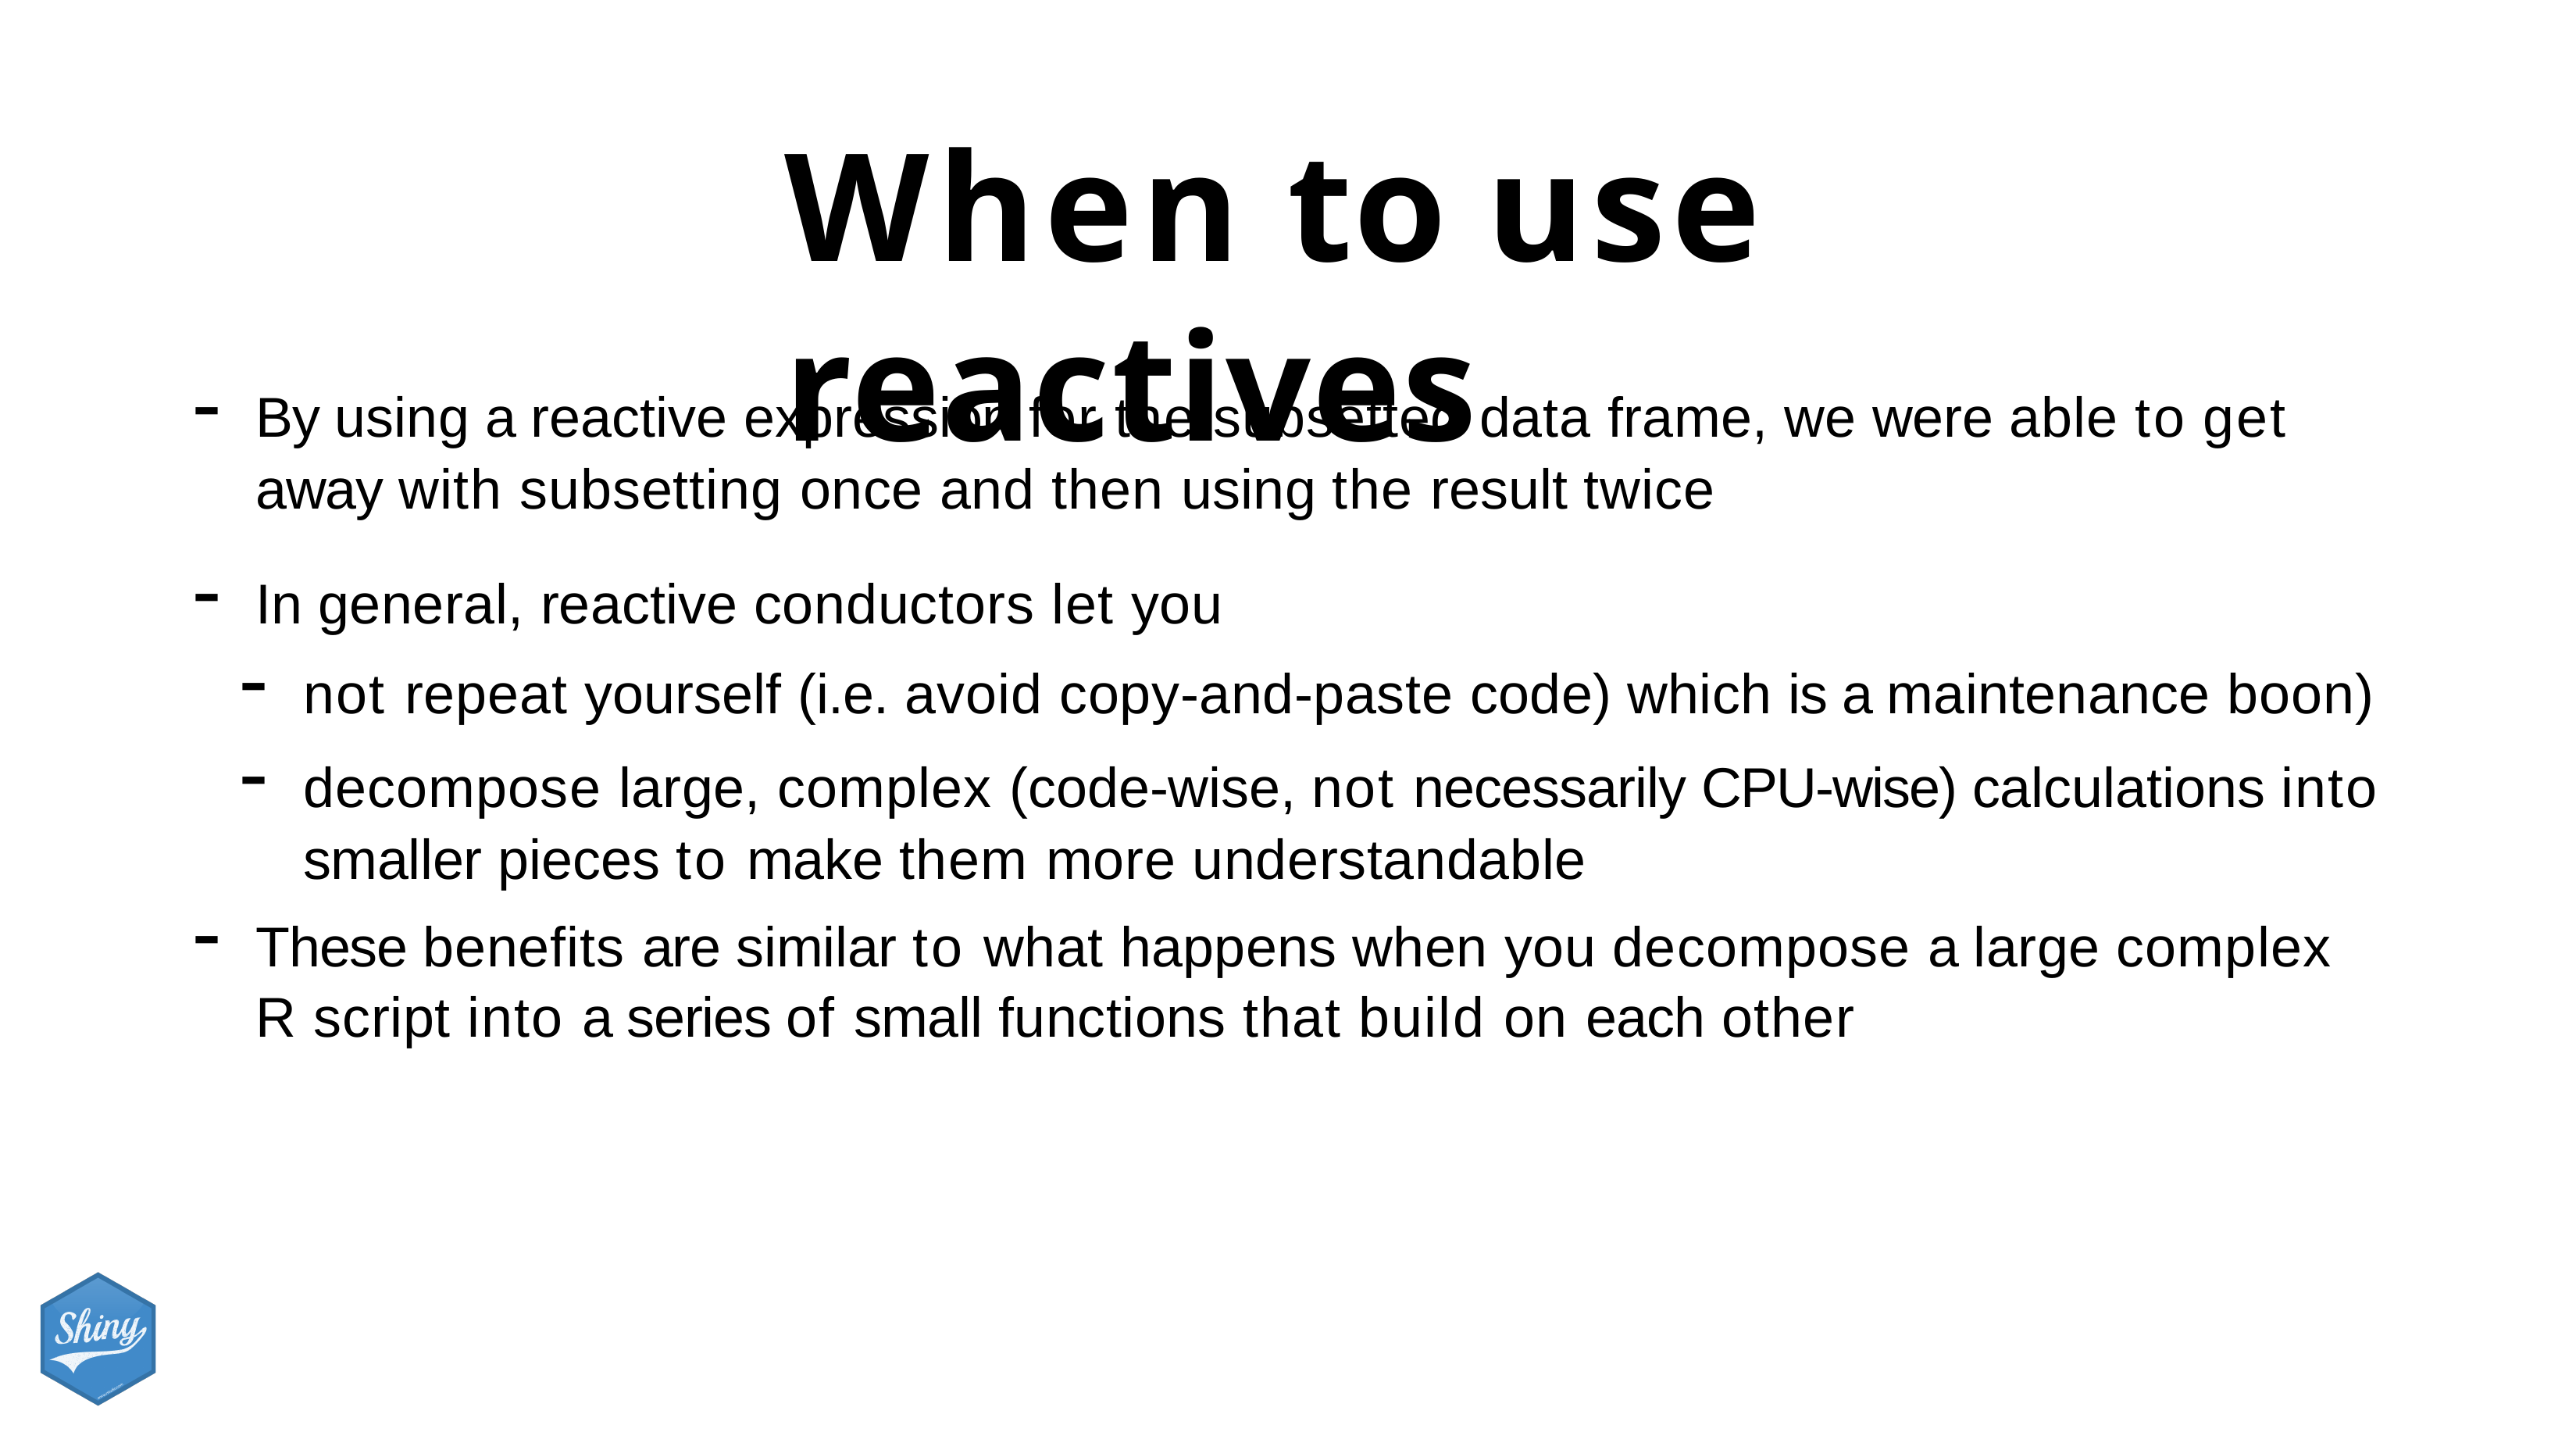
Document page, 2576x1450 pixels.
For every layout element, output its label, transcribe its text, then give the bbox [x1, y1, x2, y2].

title When to use reactives [191, 109, 2385, 471]
picture [40, 1272, 156, 1406]
text_box By using a reactive expression for the subsetted data frame, we were able to get away with subsetting once and then using the result twice In general, reactive conductors let you not repeat yourself (i.e. avoid copy-and-paste code) which is a maintenance boon) decompose large, complex (code-wise, not necessarily CPU-wise) calculations into smaller pieces to make them more understandable These benefits are similar to what happens when you decompose a large complex R script into a series of small functions that build on each other [191, 365, 2381, 1048]
